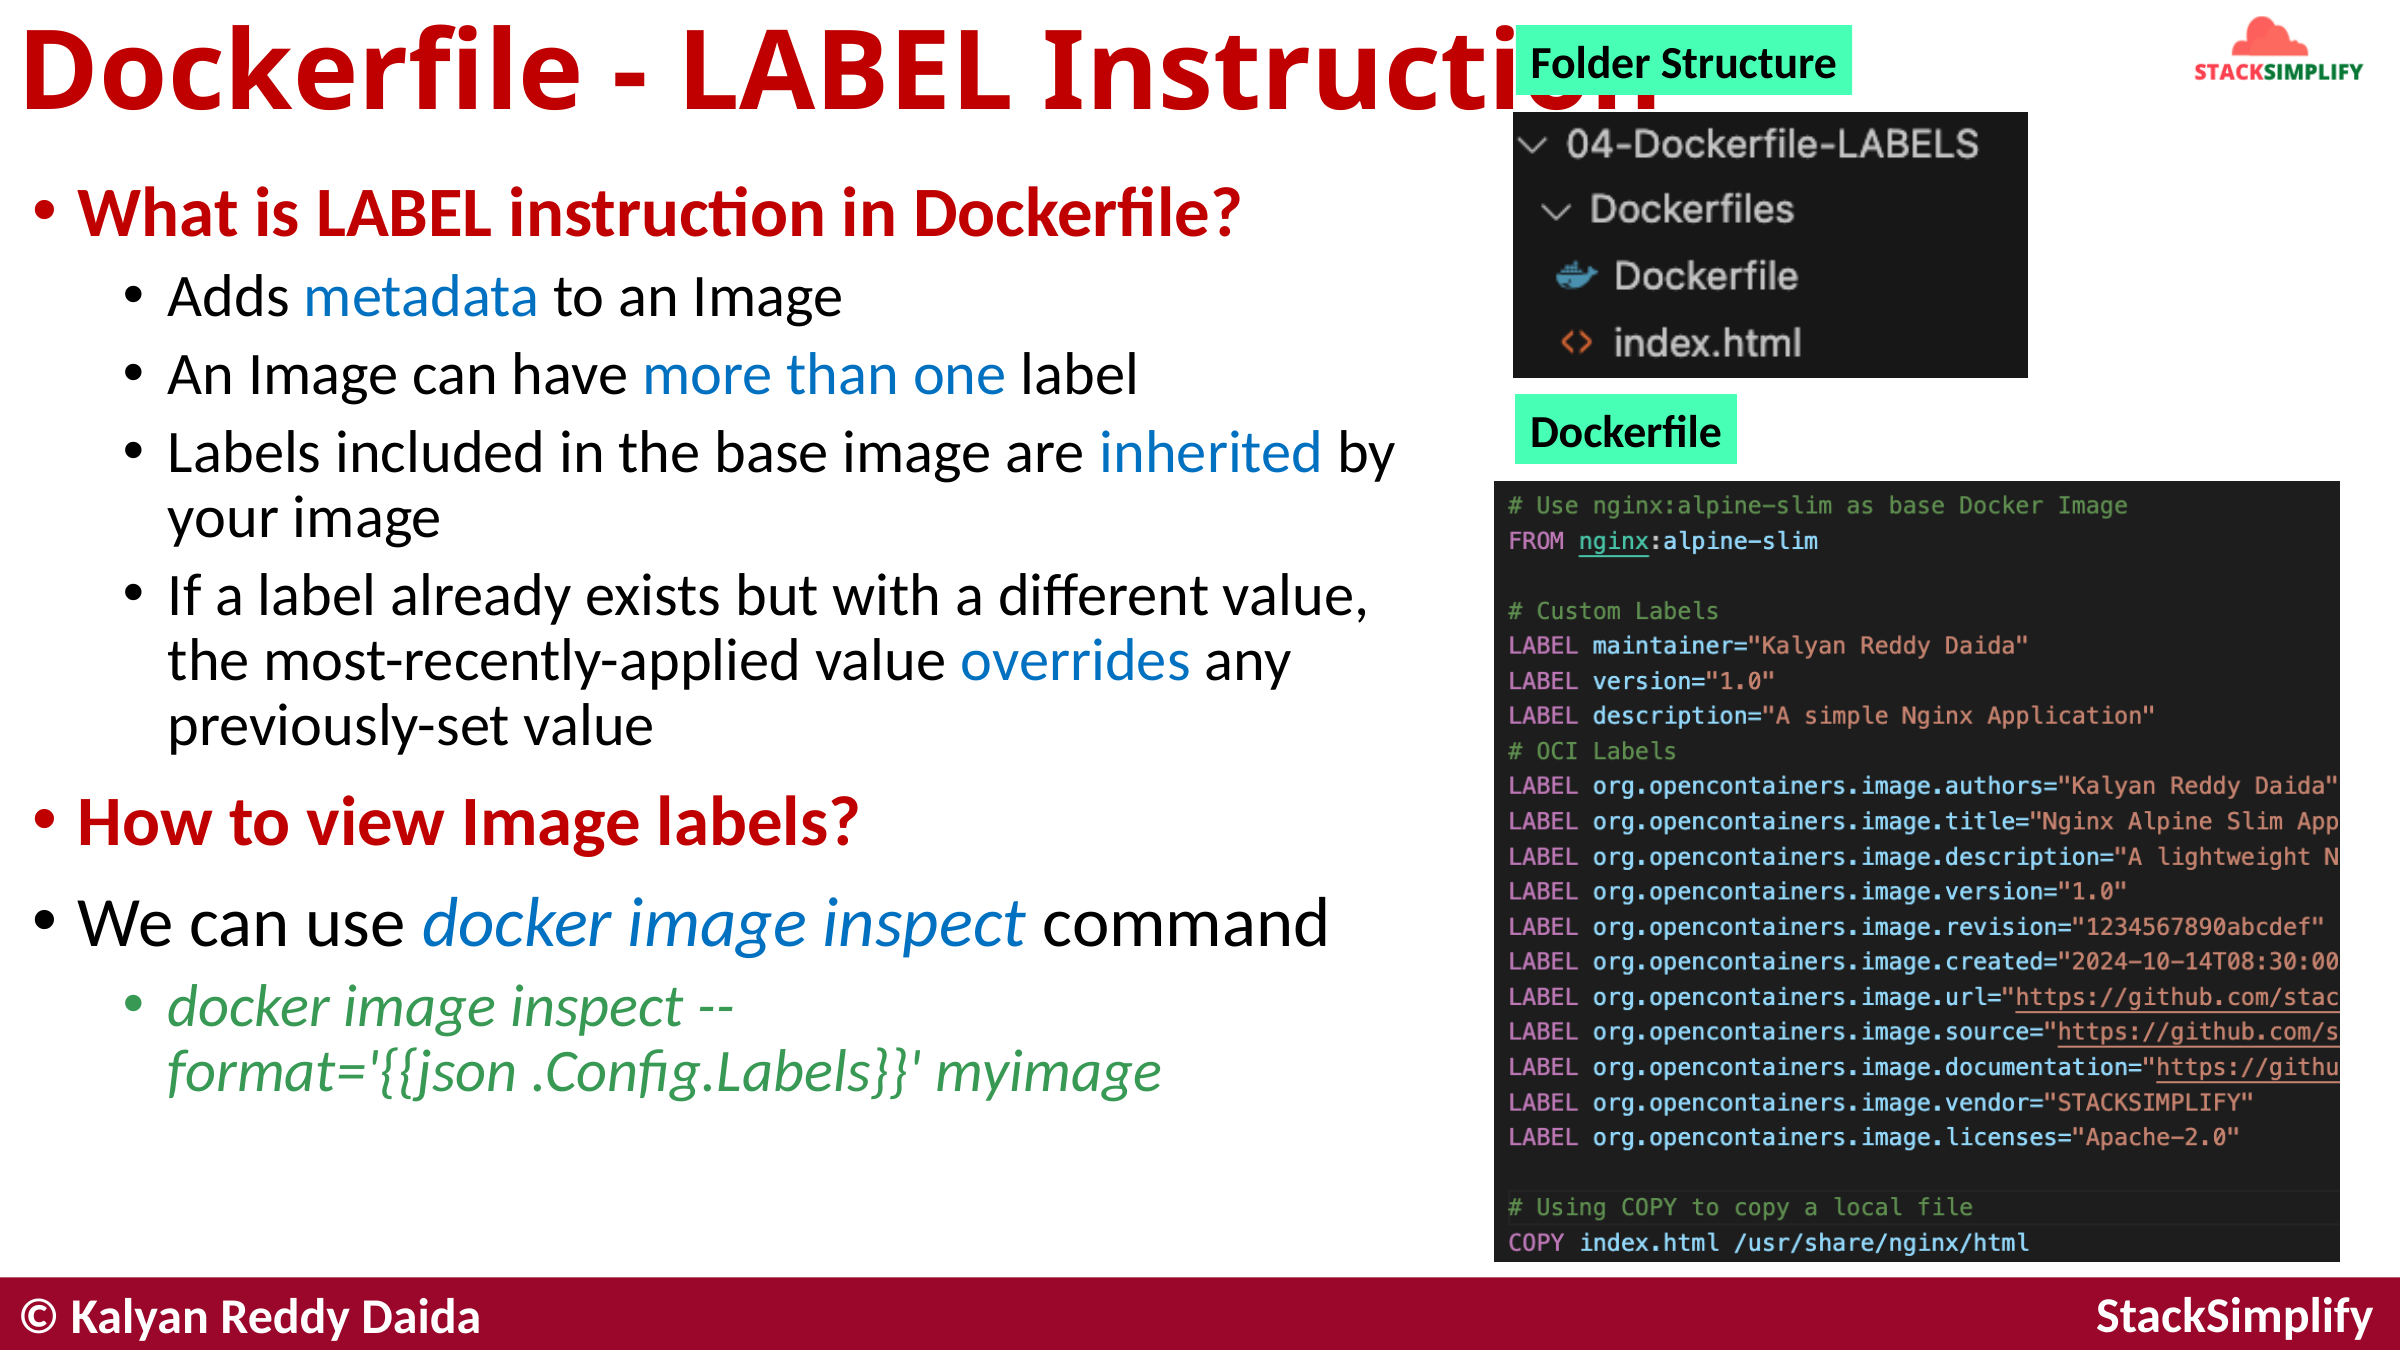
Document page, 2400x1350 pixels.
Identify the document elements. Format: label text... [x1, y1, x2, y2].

picture [1513, 112, 2029, 378]
title Dockerfile - LABEL Instruction [0, 0, 2070, 171]
picture [2178, 10, 2375, 86]
picture [1494, 481, 2341, 1262]
footer © Kalyan Reddy Daida [0, 1278, 511, 1350]
text_box Folder Structure [1515, 25, 1853, 95]
text_box Dockerfile [1515, 394, 1737, 464]
list What is LABEL instruction in Dockerfile? Adds metadata to an Image An Image can have more than one label Labels included in the base image are inherited by your image If a label already exists but with a different value, the most-recently-applied value overrides any previously-set value How to view Image labels? We can use docker image inspect command docker image inspect --format='{{json .Config.Labels}}' myimage [15, 171, 1419, 1212]
